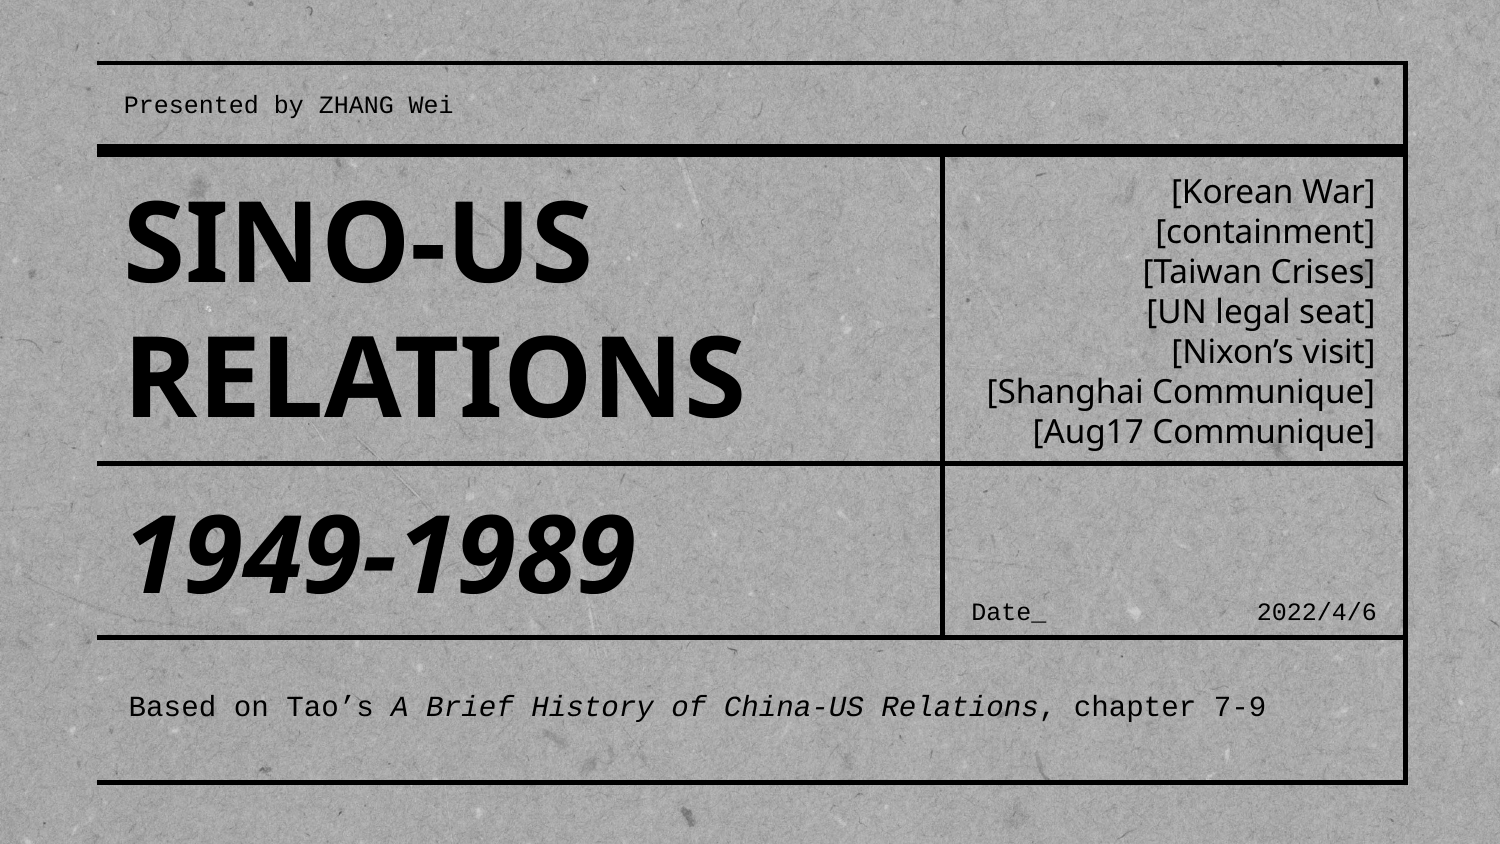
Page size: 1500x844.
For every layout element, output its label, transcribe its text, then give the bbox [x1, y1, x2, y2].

title 1949-1989 [118, 484, 721, 619]
subtitle 2022/4/6 [1190, 594, 1383, 624]
picture [0, 0, 1500, 844]
subtitle Based on Tao’s A Brief History of China-US Relations, chapter 7-9 [122, 686, 1382, 740]
subtitle Date_ [965, 594, 1159, 624]
title [Korean War] [containment] [Taiwan Crises] [UN legal seat] [Nixon’s visit] [Shanghai Communique] [Aug17 Communique] [929, 267, 1382, 450]
title SINO-US RELATIONS [118, 176, 1027, 441]
subtitle Presented by ZHANG Wei [118, 88, 1397, 117]
